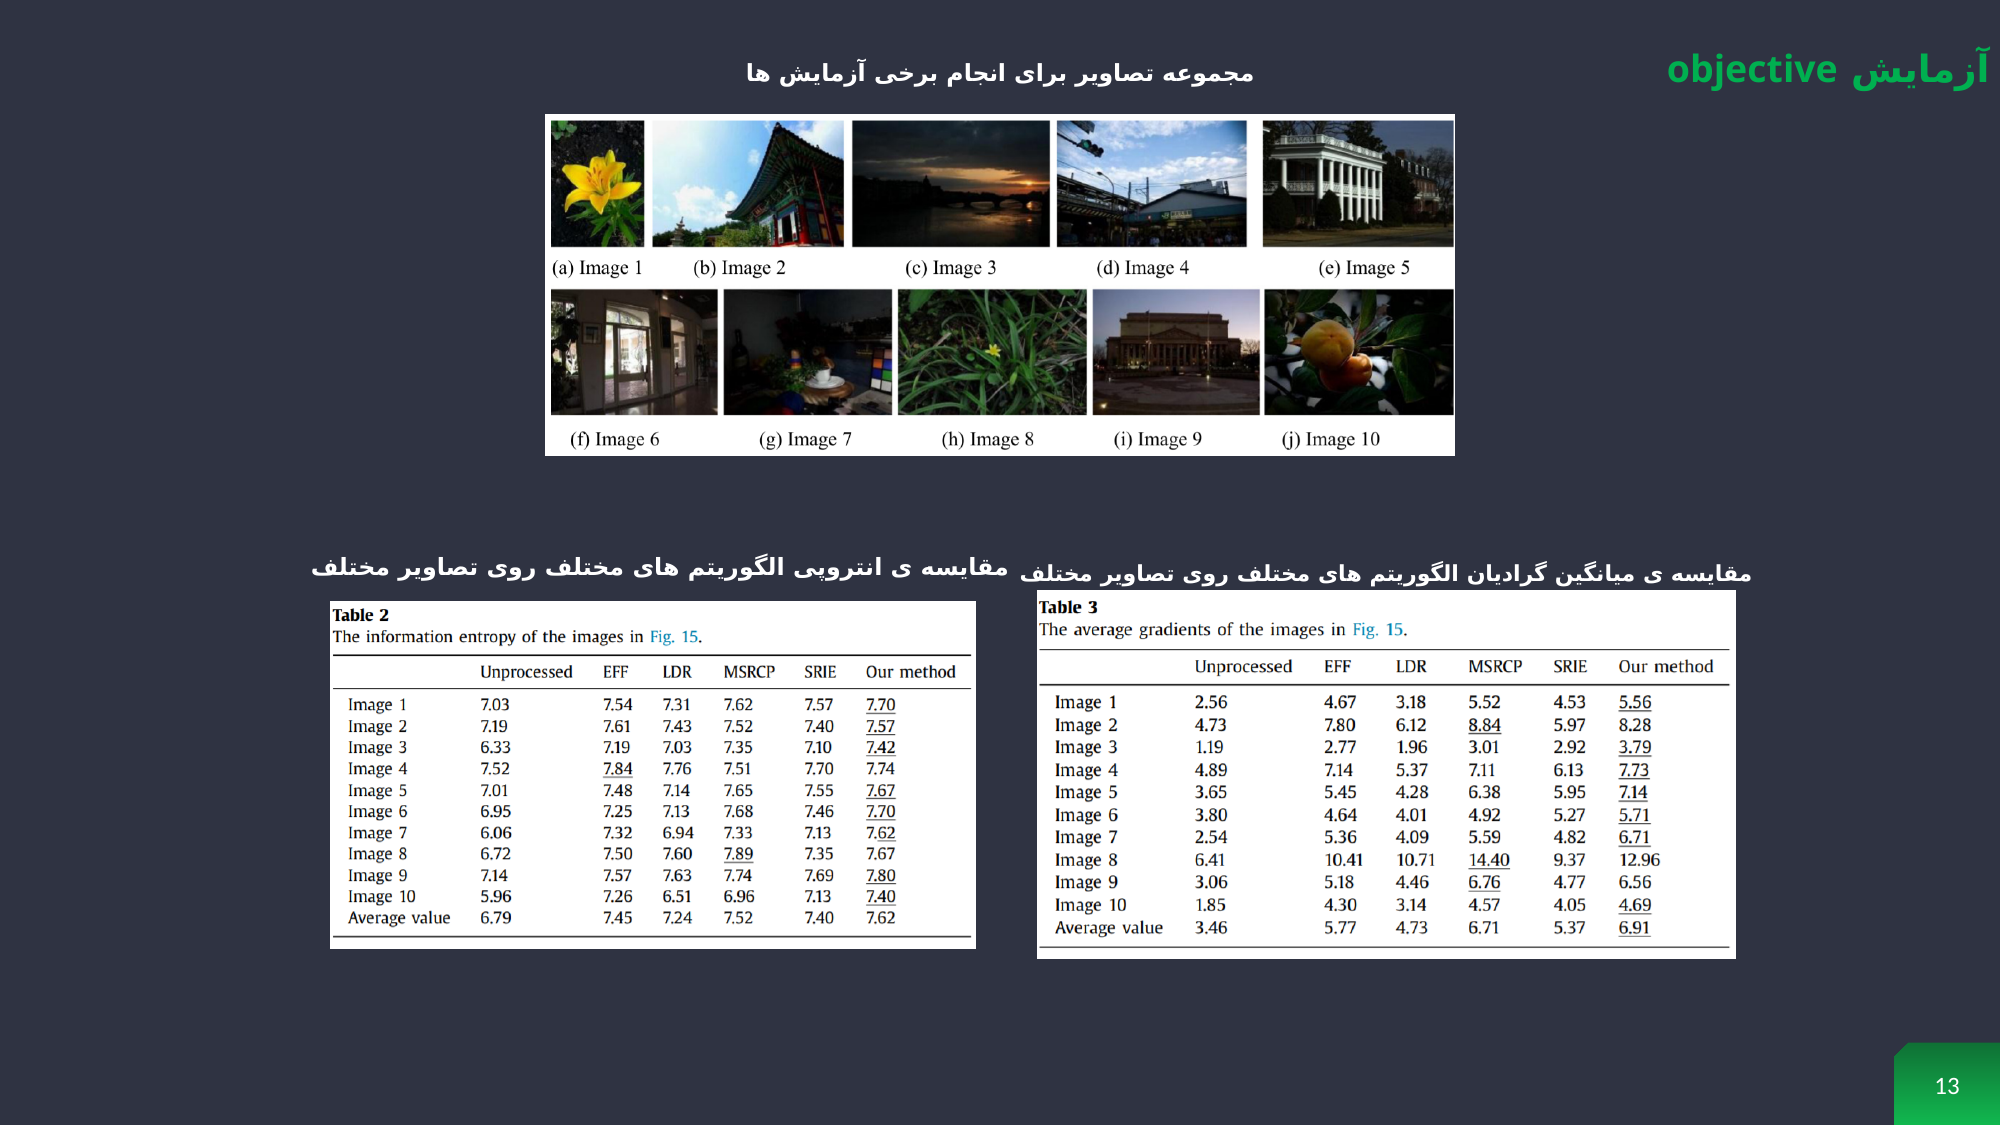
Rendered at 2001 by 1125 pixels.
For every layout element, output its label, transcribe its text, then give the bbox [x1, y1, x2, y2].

slide_number 13 [1894, 1050, 2000, 1118]
picture [330, 601, 976, 949]
text_box مقایسه ی میانگین گرادیان الگوریتم های مختلف روی تصاویر مختلف [983, 547, 1790, 602]
title مجموعه تصاویر برای انجام برخی آزمایش ها [673, 46, 1327, 102]
text_box آزمایش objective [1652, 37, 2000, 98]
picture [545, 114, 1455, 456]
picture [1037, 590, 1736, 959]
text_box مقایسه ی انتروپی الگوریتم های مختلف روی تصاویر مختلف [292, 543, 1029, 591]
